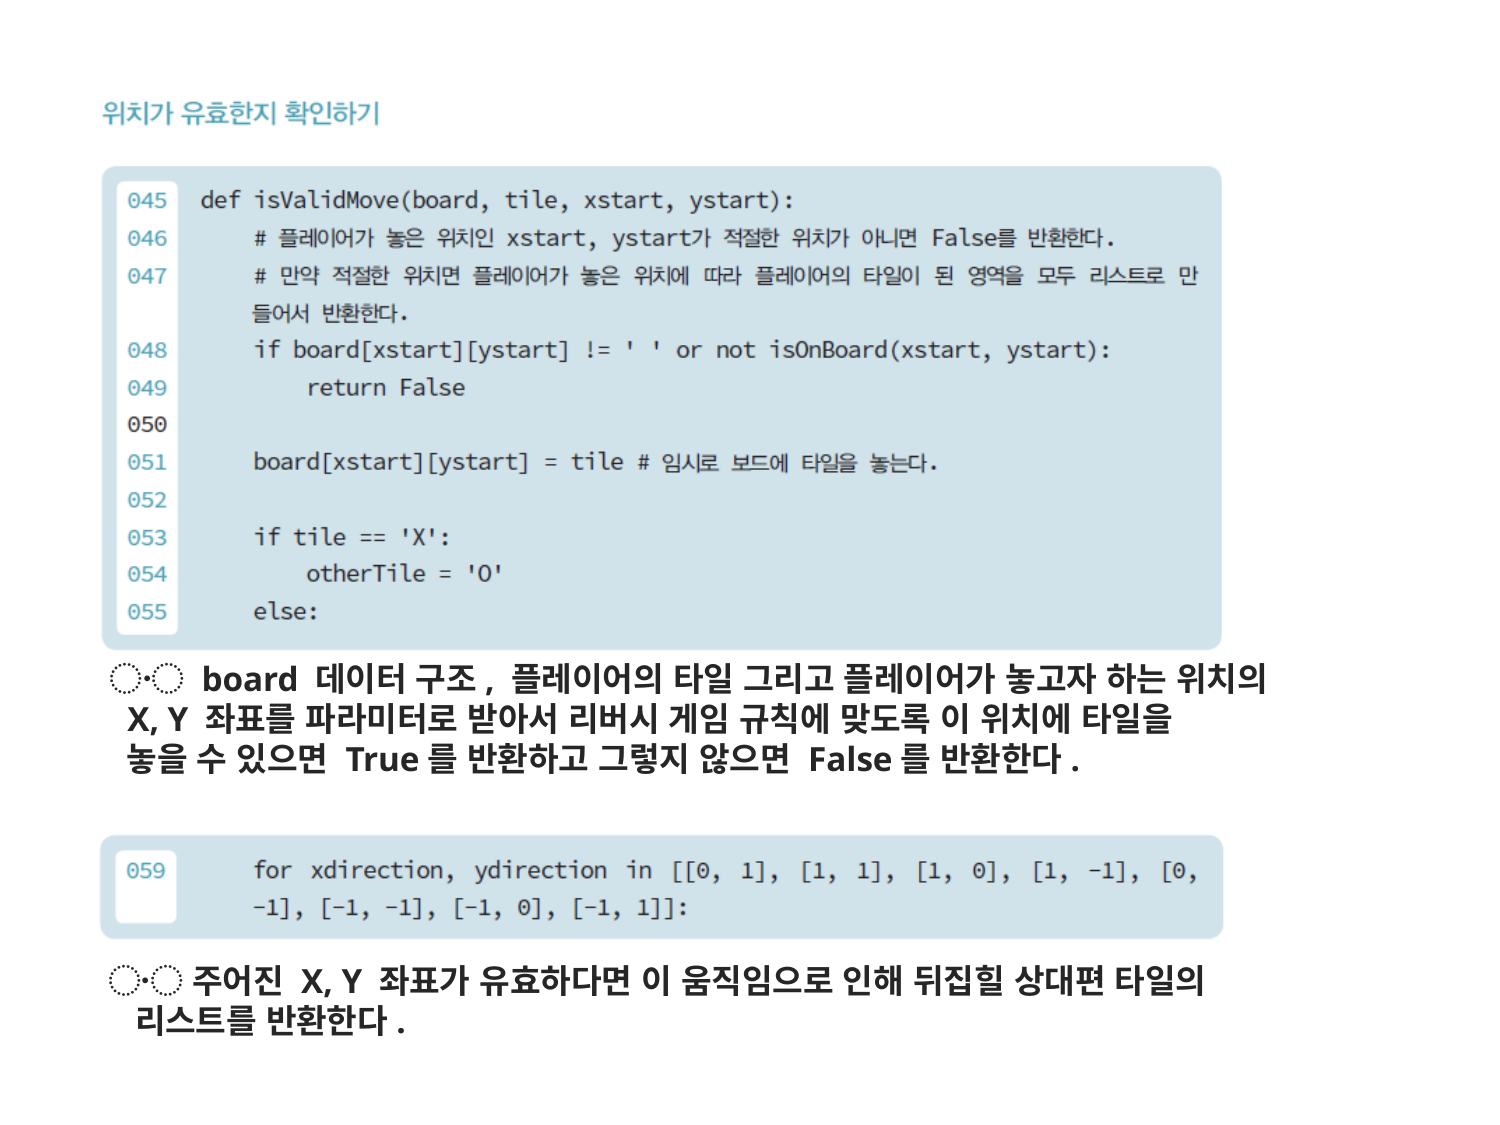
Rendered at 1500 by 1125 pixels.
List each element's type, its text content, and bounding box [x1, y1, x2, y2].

text_box 〮 주어진 X, Y 좌표가 유효하다면 이 움직임으로 인해 뒤집힐 상대편 타일의 리스트를 반환한다. [93, 952, 1355, 1048]
picture [94, 829, 1229, 945]
text_box 〮 board 데이터 구조, 플레이어의 타일 그리고 플레이어가 놓고자 하는 위치의 X, Y 좌표를 파라미터로 받아서 리버시 게임 규칙에 맞도록 이 위치에 타일을 놓을 수 있으면 True를 반환하고 그렇지 않으면 False를 반환한다. [94, 651, 1357, 786]
picture [93, 95, 1229, 656]
